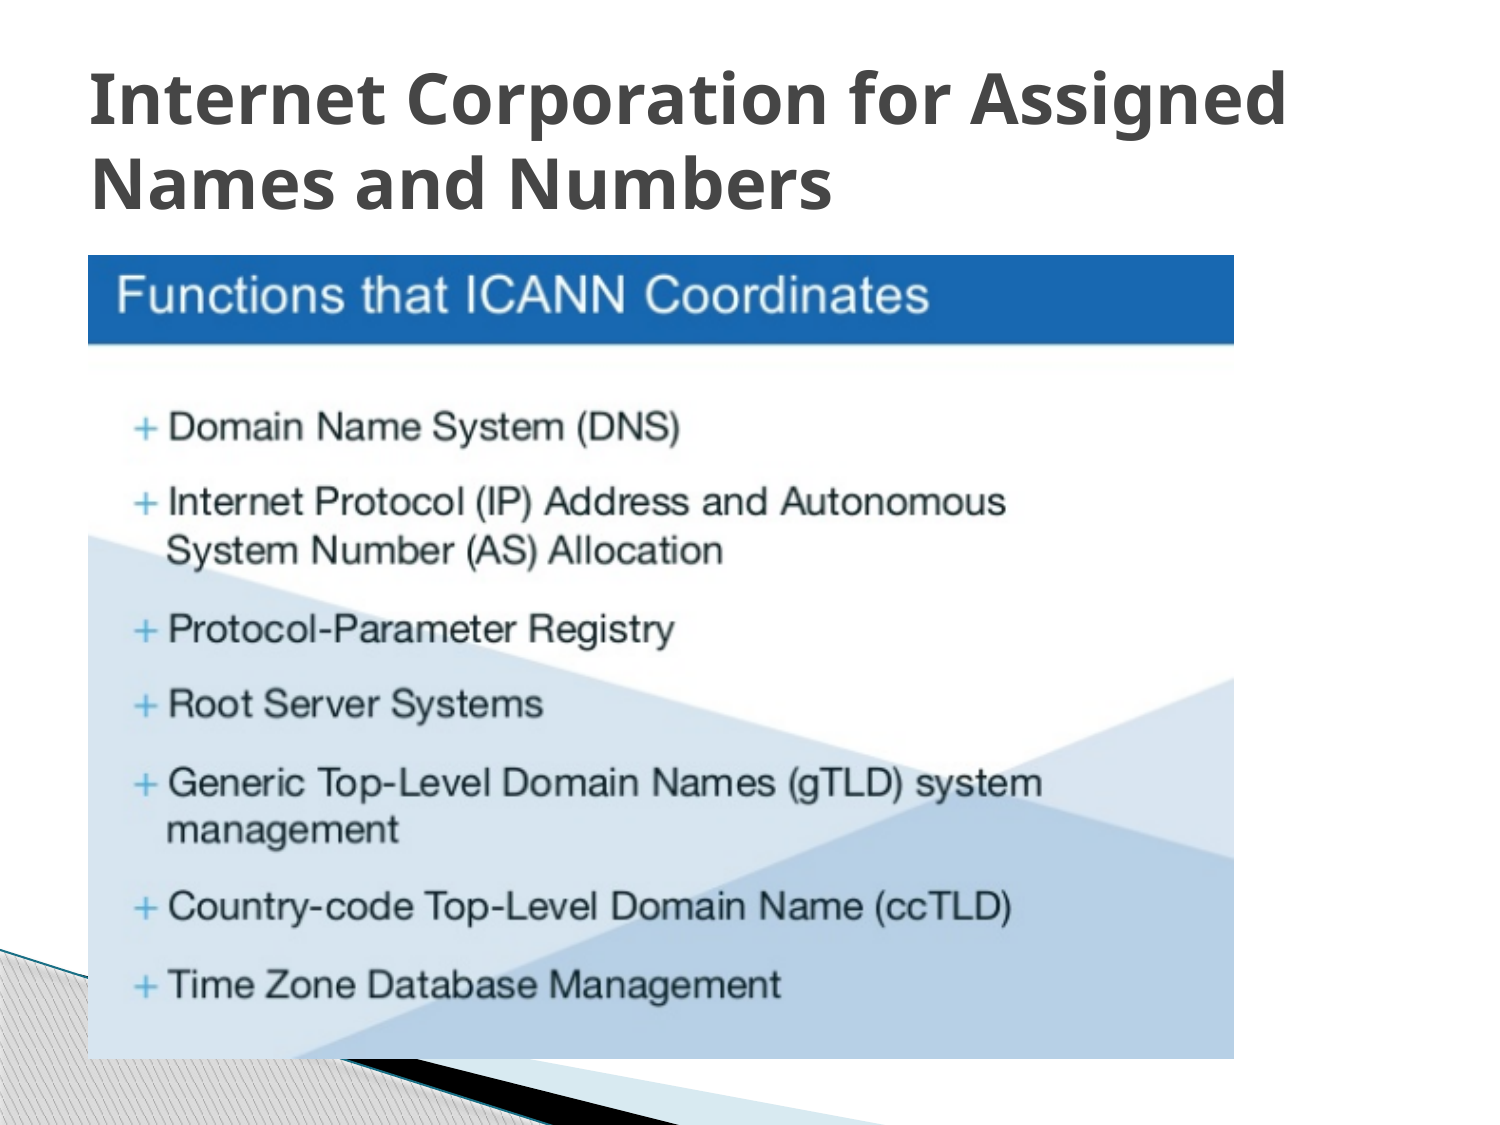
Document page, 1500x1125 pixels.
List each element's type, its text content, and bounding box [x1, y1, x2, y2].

title Internet Corporation for Assigned Names and Numbers [75, 45, 1425, 233]
picture [88, 255, 1234, 1059]
